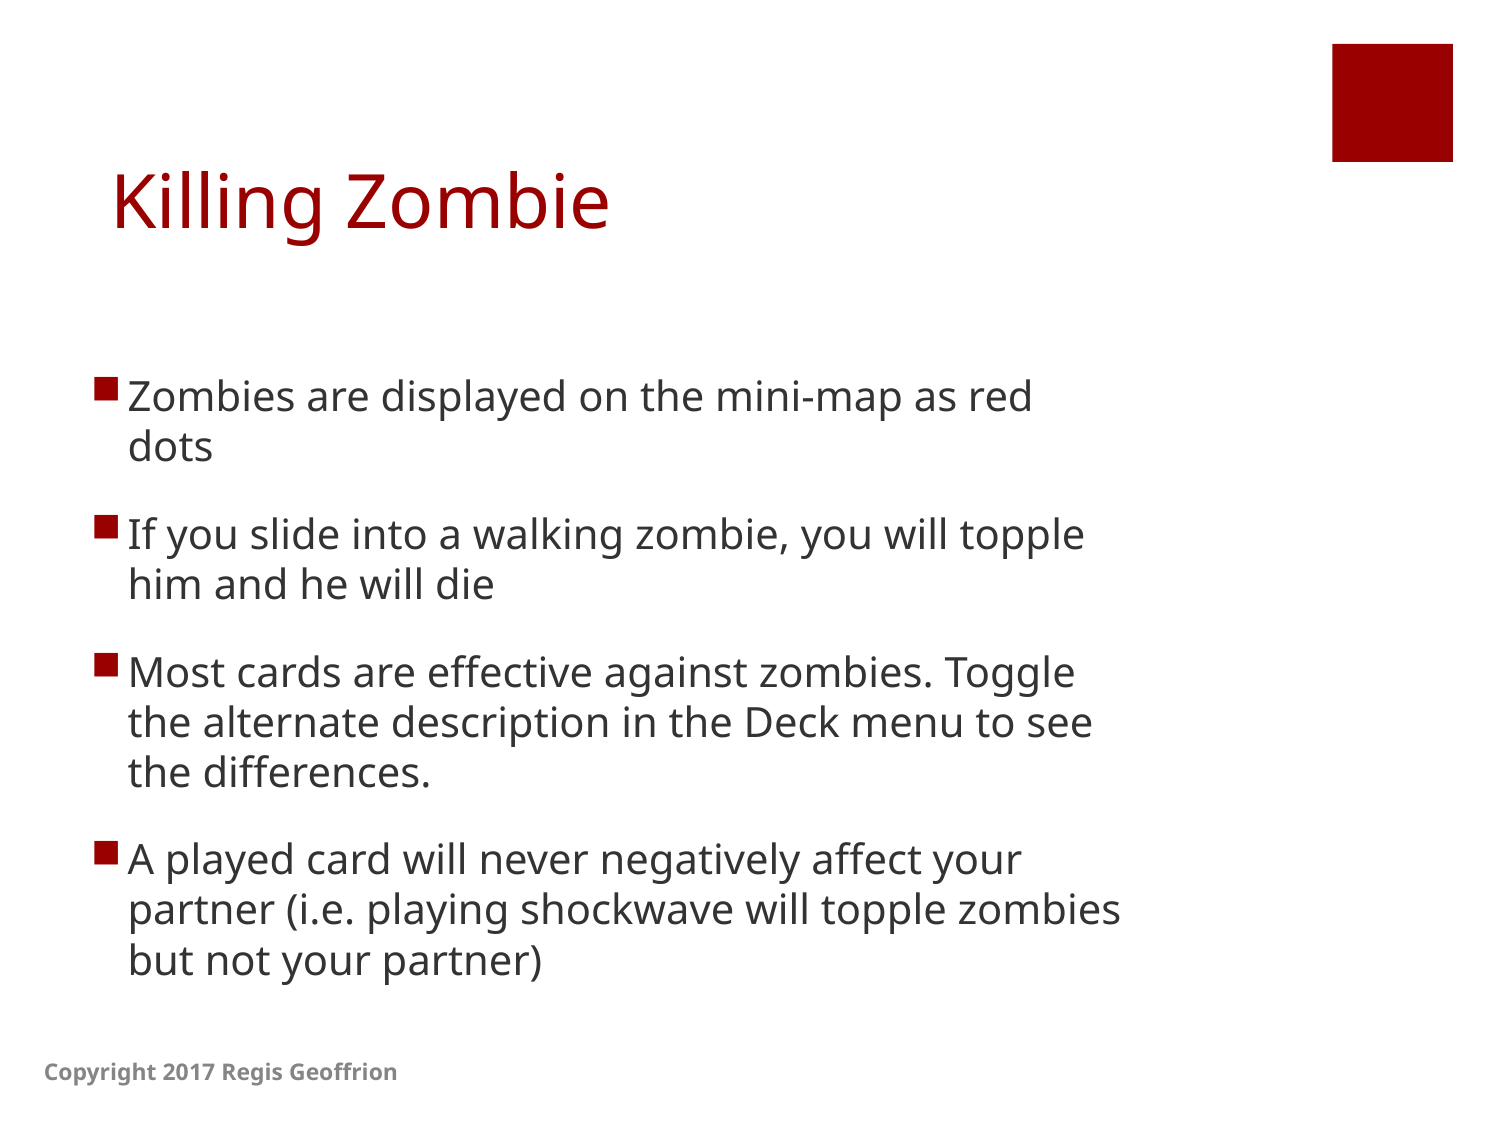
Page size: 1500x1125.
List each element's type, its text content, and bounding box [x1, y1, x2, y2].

list Zombies are displayed on the mini-map as red dots If you slide into a walking zombie, you will topple him and he will die Most cards are effective against zombies. Toggle the alternate description in the Deck menu to see the differences. A played card will never negatively affect your partner (i.e. playing shockwave will topple zombies but not your partner) [75, 362, 1143, 1005]
title Killing Zombie [95, 63, 1163, 252]
footer Copyright 2017 Regis Geoffrion [28, 1042, 1015, 1103]
